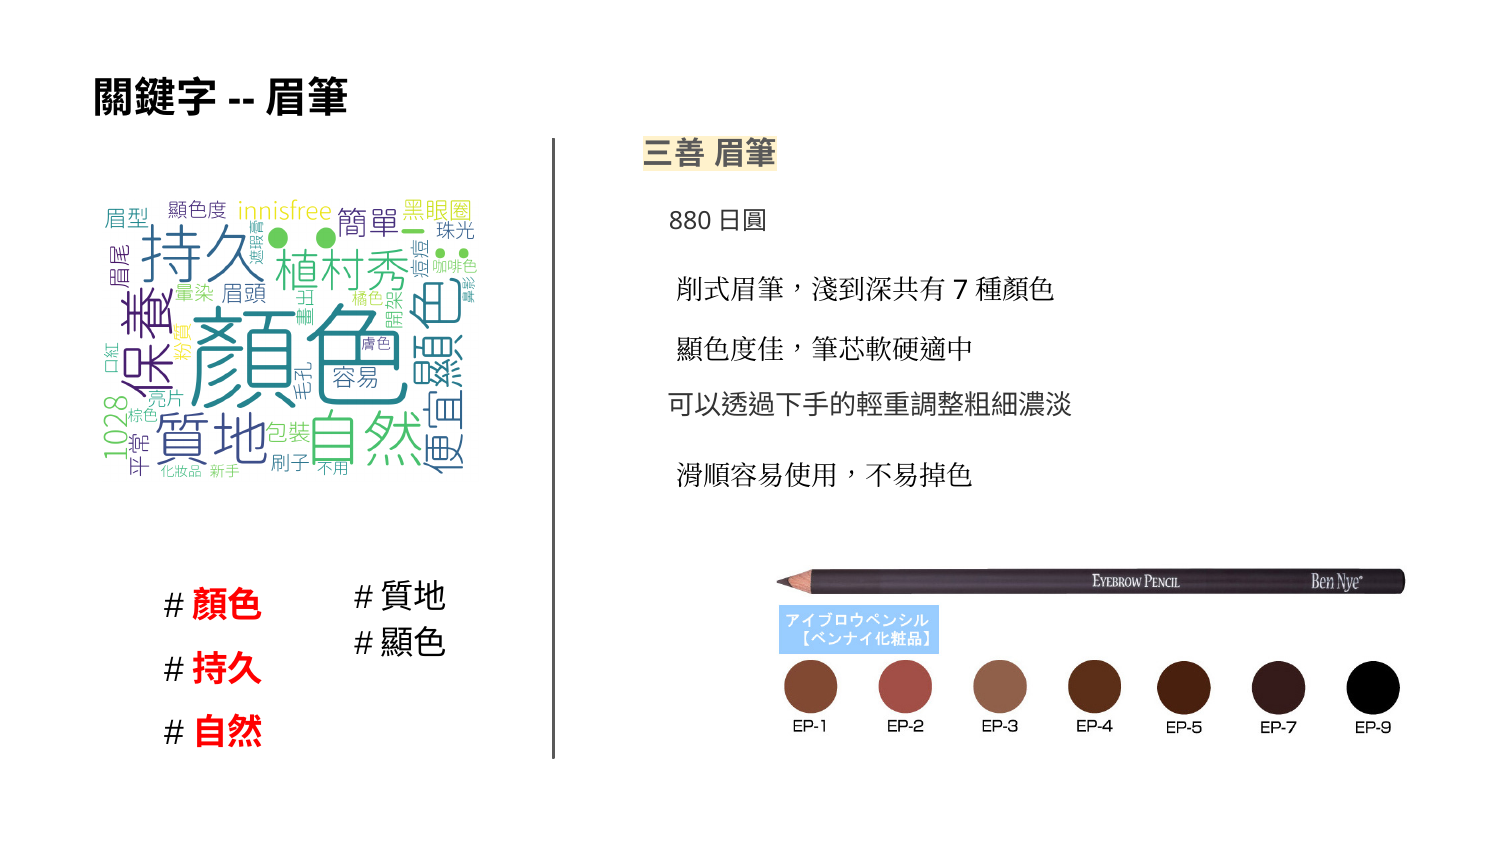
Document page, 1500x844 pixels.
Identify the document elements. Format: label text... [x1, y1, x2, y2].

text_box #顏色 #持久 #自然 [149, 545, 318, 813]
text_box 三善 眉筆 880日圓 削式眉筆，淺到深共有7種顏色 顯色度佳，筆芯軟硬適中 可以透過下手的輕重調整粗細濃淡 滑順容易使用，不易掉色 [627, 118, 1412, 557]
text_box #質地 #顯色 [339, 554, 464, 712]
picture [102, 199, 480, 483]
text_box 關鍵字--眉筆 [77, 55, 671, 136]
picture [760, 495, 1423, 792]
